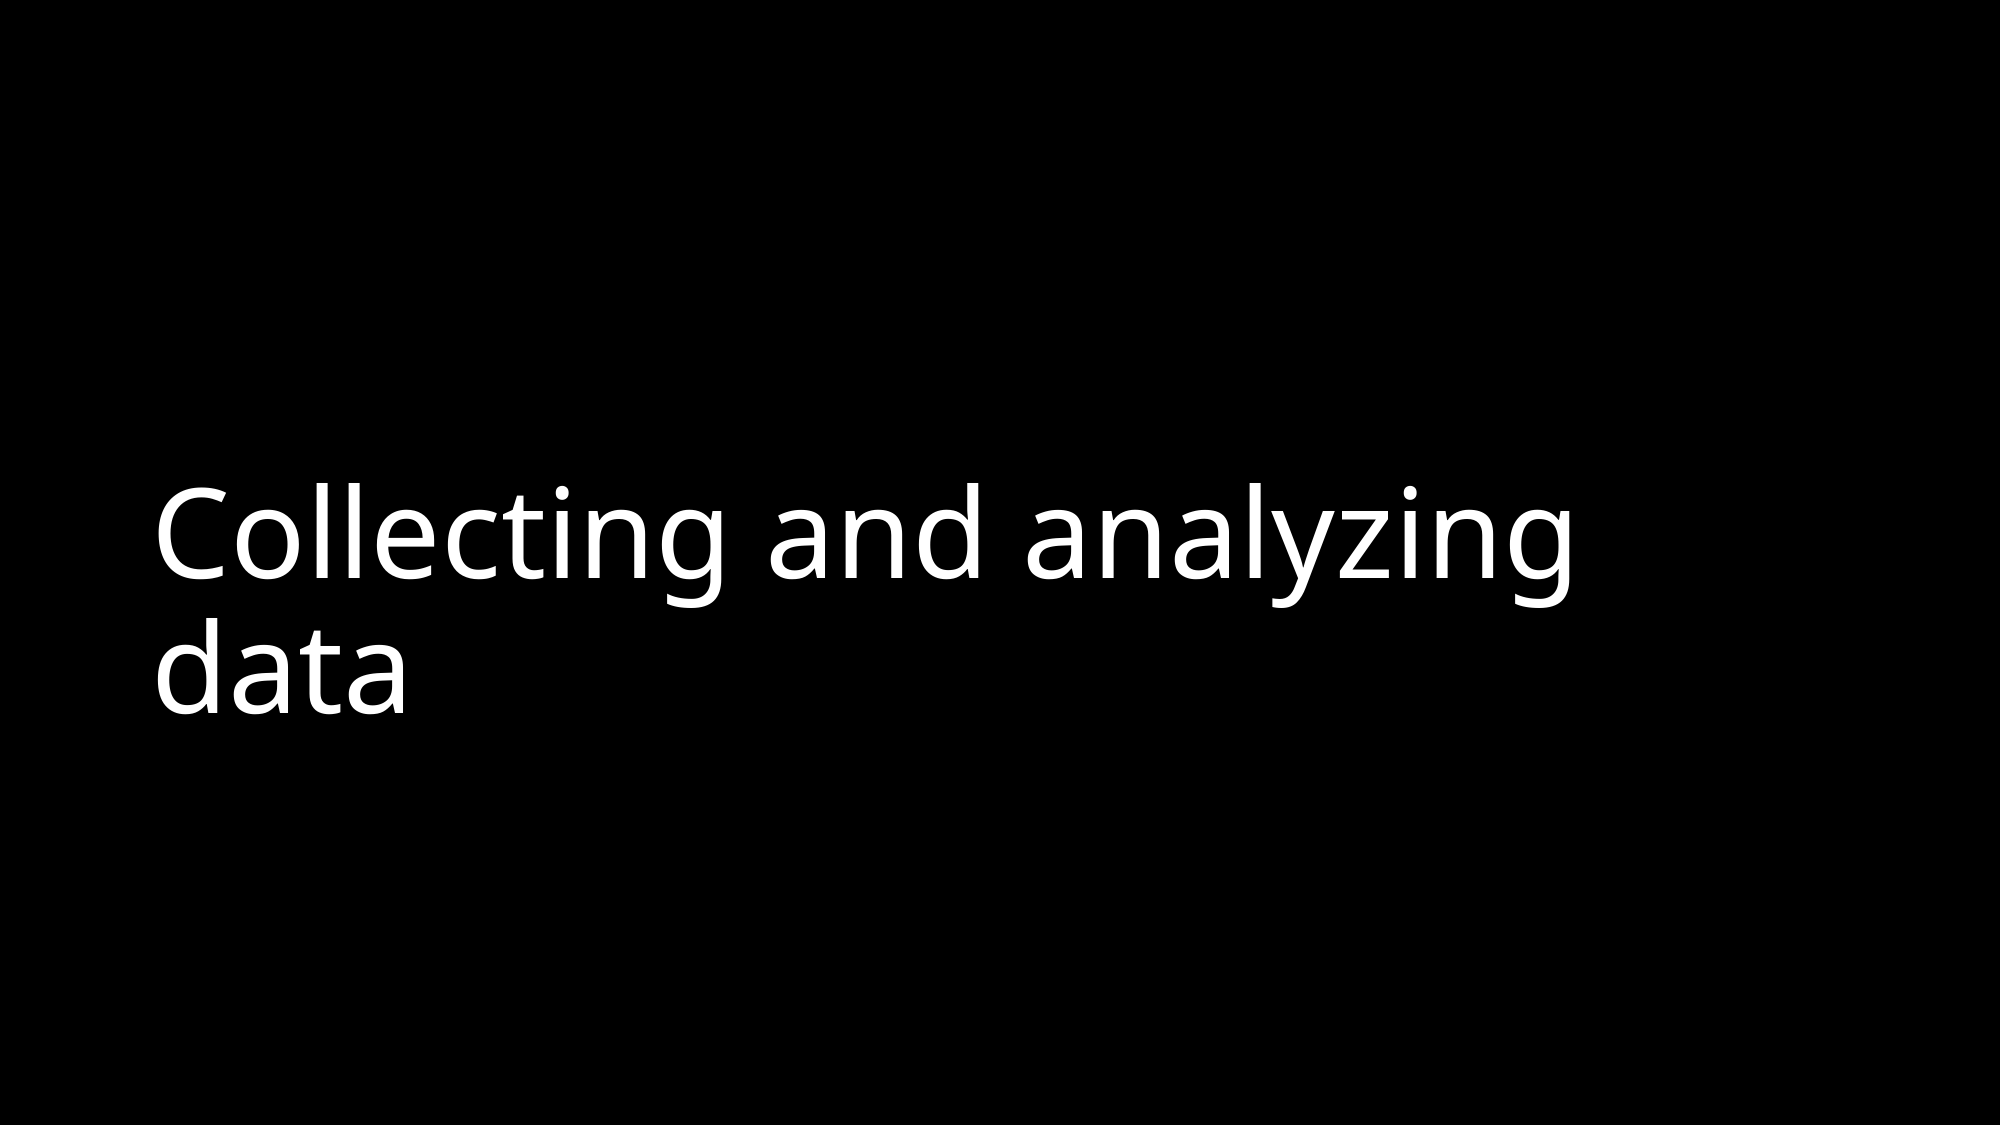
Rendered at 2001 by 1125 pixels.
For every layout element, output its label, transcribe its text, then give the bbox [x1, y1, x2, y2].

title Collecting and analyzing data [136, 280, 1862, 749]
